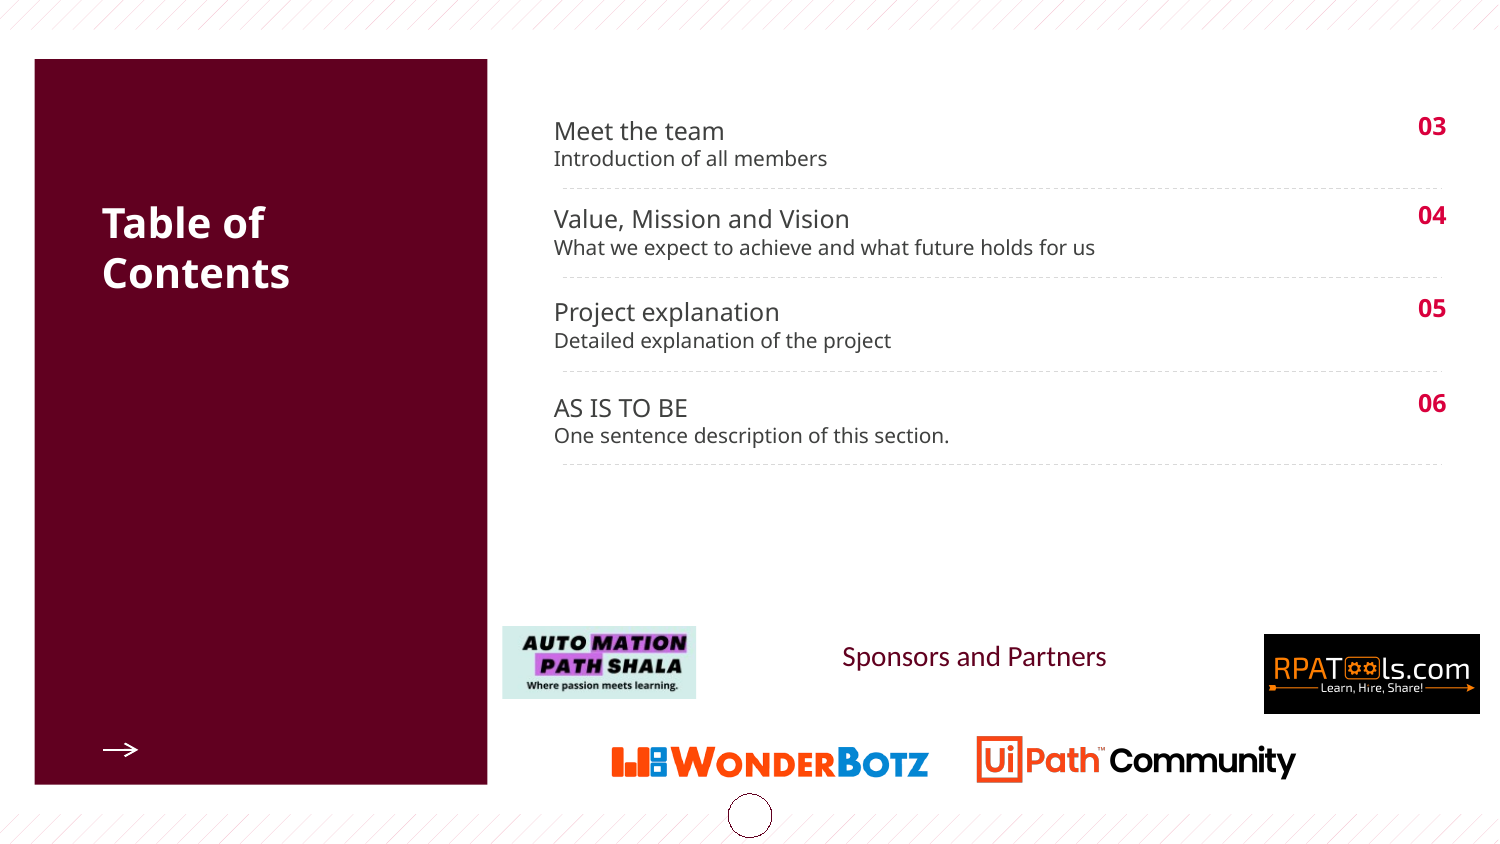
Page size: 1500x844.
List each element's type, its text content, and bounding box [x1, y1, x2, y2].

slide_number [728, 793, 772, 838]
picture [1264, 634, 1480, 714]
list Project explanation [553, 296, 1275, 327]
list Detailed explanation of the project [553, 327, 1275, 353]
list 03 [1313, 110, 1447, 176]
list 06 [1313, 387, 1447, 458]
picture [608, 742, 932, 780]
list Introduction of all members [553, 145, 1275, 171]
list One sentence description of this section. [553, 422, 1275, 458]
list 04 [1313, 199, 1447, 263]
picture [502, 626, 697, 699]
list What we expect to achieve and what future holds for us [553, 234, 1275, 260]
picture [974, 733, 1298, 787]
title Table of Contents [101, 203, 460, 291]
list Meet the team [553, 115, 1275, 145]
list AS IS TO BE [553, 392, 1275, 422]
list 05 [1313, 292, 1447, 361]
list Value, Mission and Vision [553, 203, 1275, 234]
